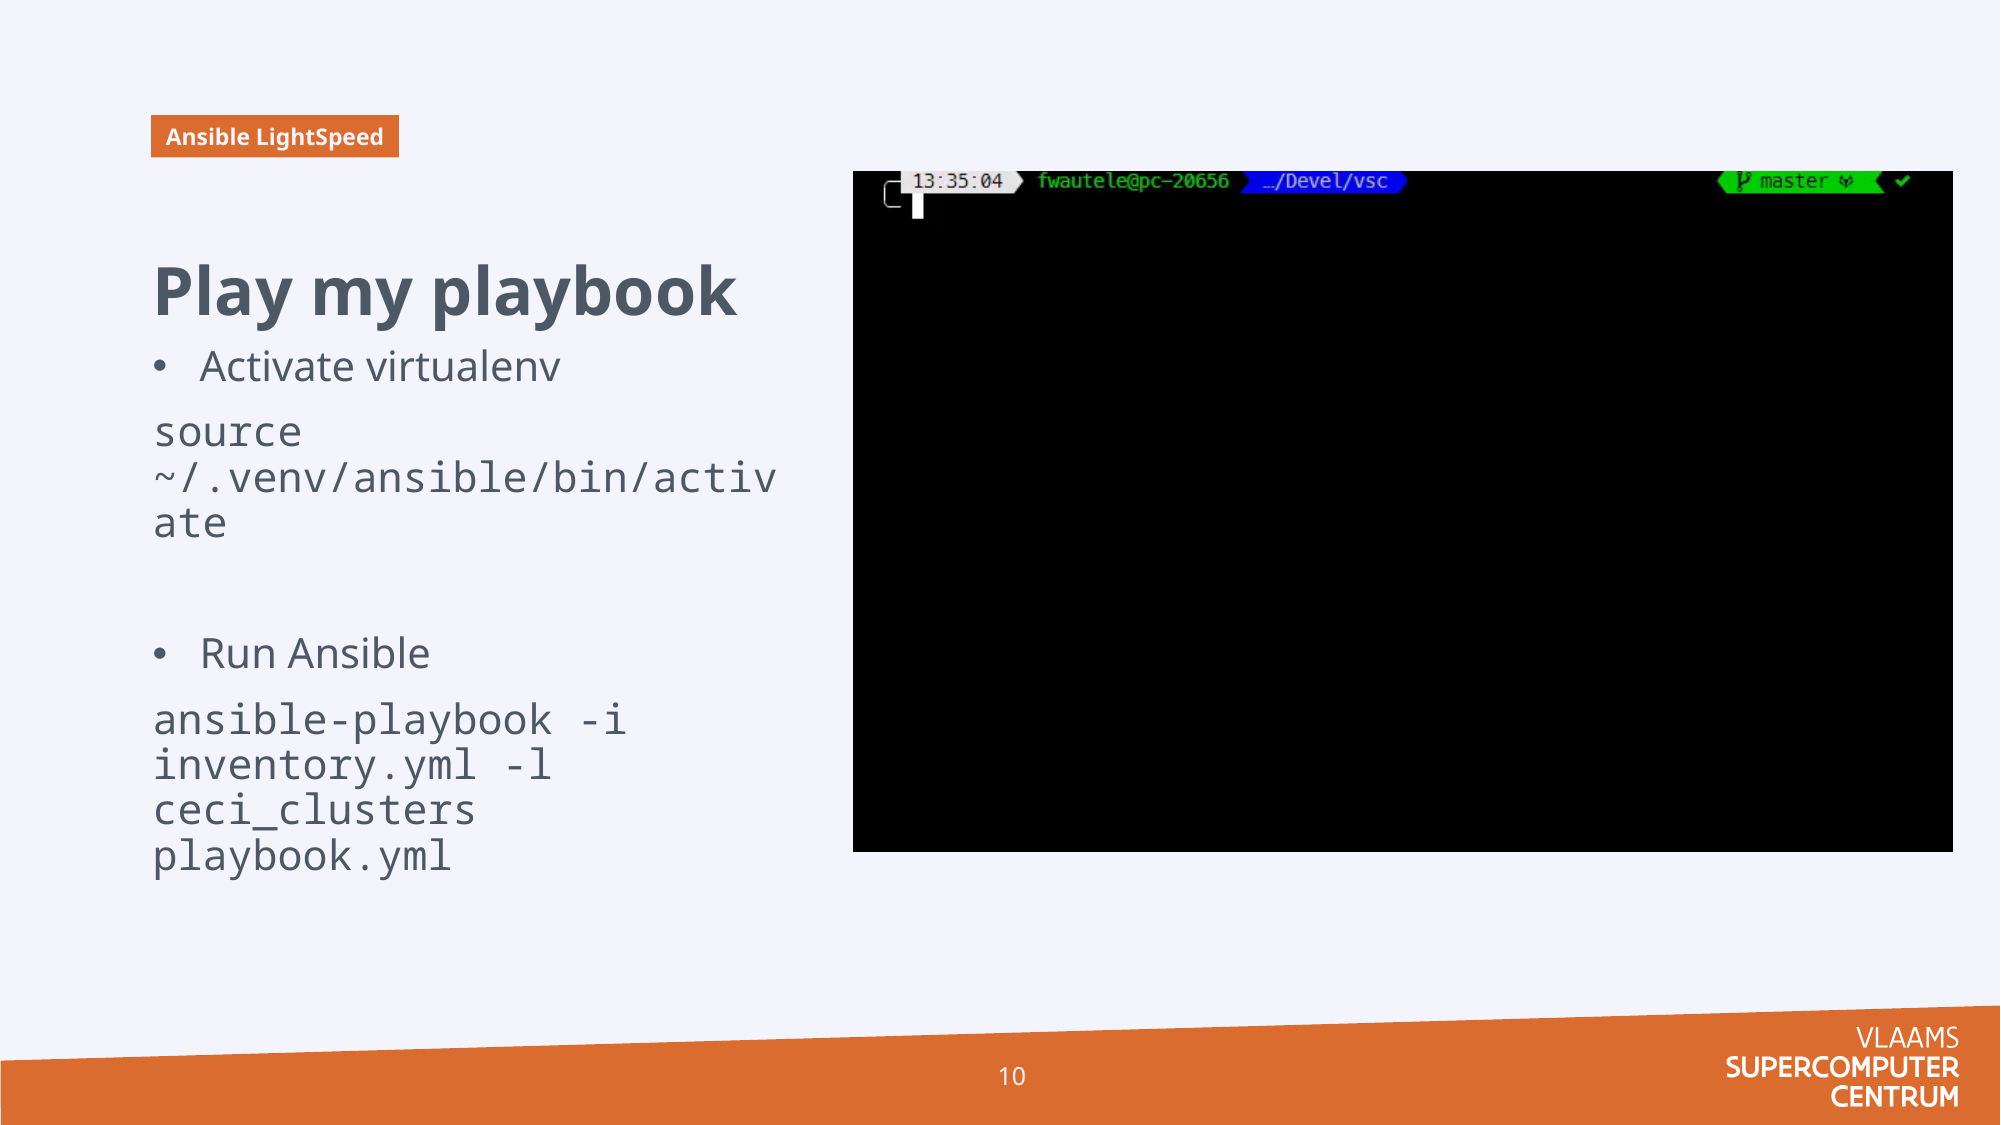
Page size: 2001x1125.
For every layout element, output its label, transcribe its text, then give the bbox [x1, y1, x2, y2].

picture [1725, 1021, 1960, 1117]
slide_number 10 [958, 1047, 1042, 1108]
list Activate virtualenv source ~/.venv/ansible/bin/activate Run Ansible ansible-playbook -i inventory.yml -l ceci_clusters playbook.yml [137, 337, 800, 963]
text_box Ansible LightSpeed [151, 115, 399, 158]
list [852, 170, 1954, 853]
title Play my playbook [137, 75, 783, 337]
